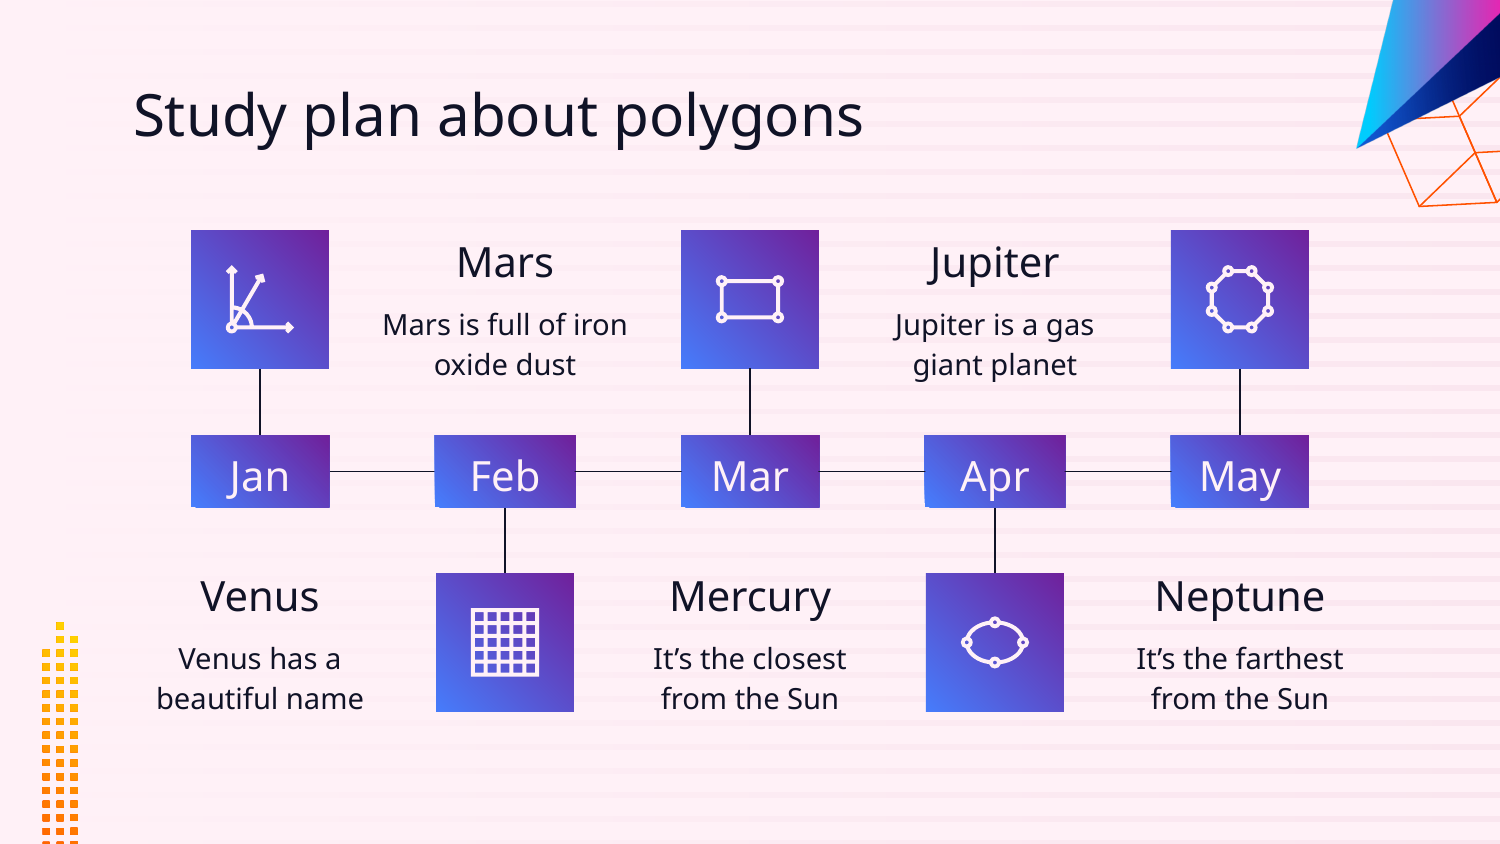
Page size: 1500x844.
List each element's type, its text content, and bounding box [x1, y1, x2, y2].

text_box [715, 275, 785, 324]
text_box [191, 230, 329, 369]
subtitle Venus has a beautiful name [118, 620, 402, 718]
text_box Apr [924, 435, 1066, 508]
subtitle Neptune [1098, 552, 1382, 620]
title Study plan about polygons [118, 63, 1382, 161]
subtitle It’s the farthest from the Sun [1098, 620, 1382, 718]
text_box [436, 573, 574, 712]
subtitle Venus [118, 552, 402, 620]
text_box [1170, 230, 1309, 369]
text_box [225, 265, 295, 334]
text_box [681, 230, 819, 369]
picture [1357, 0, 1500, 149]
subtitle It’s the closest from the Sun [608, 620, 892, 718]
subtitle Mars [363, 218, 647, 285]
text_box [960, 616, 1030, 669]
text_box Jan [191, 435, 330, 508]
text_box [925, 573, 1064, 712]
text_box [470, 608, 540, 677]
text_box [1205, 265, 1275, 334]
text_box Mar [681, 435, 820, 508]
subtitle Mercury [608, 552, 892, 620]
subtitle Mars is full of iron oxide dust [363, 285, 647, 383]
subtitle Jupiter [853, 218, 1137, 285]
text_box Feb [434, 435, 576, 508]
subtitle Jupiter is a gas giant planet [853, 285, 1137, 383]
text_box May [1170, 435, 1309, 508]
